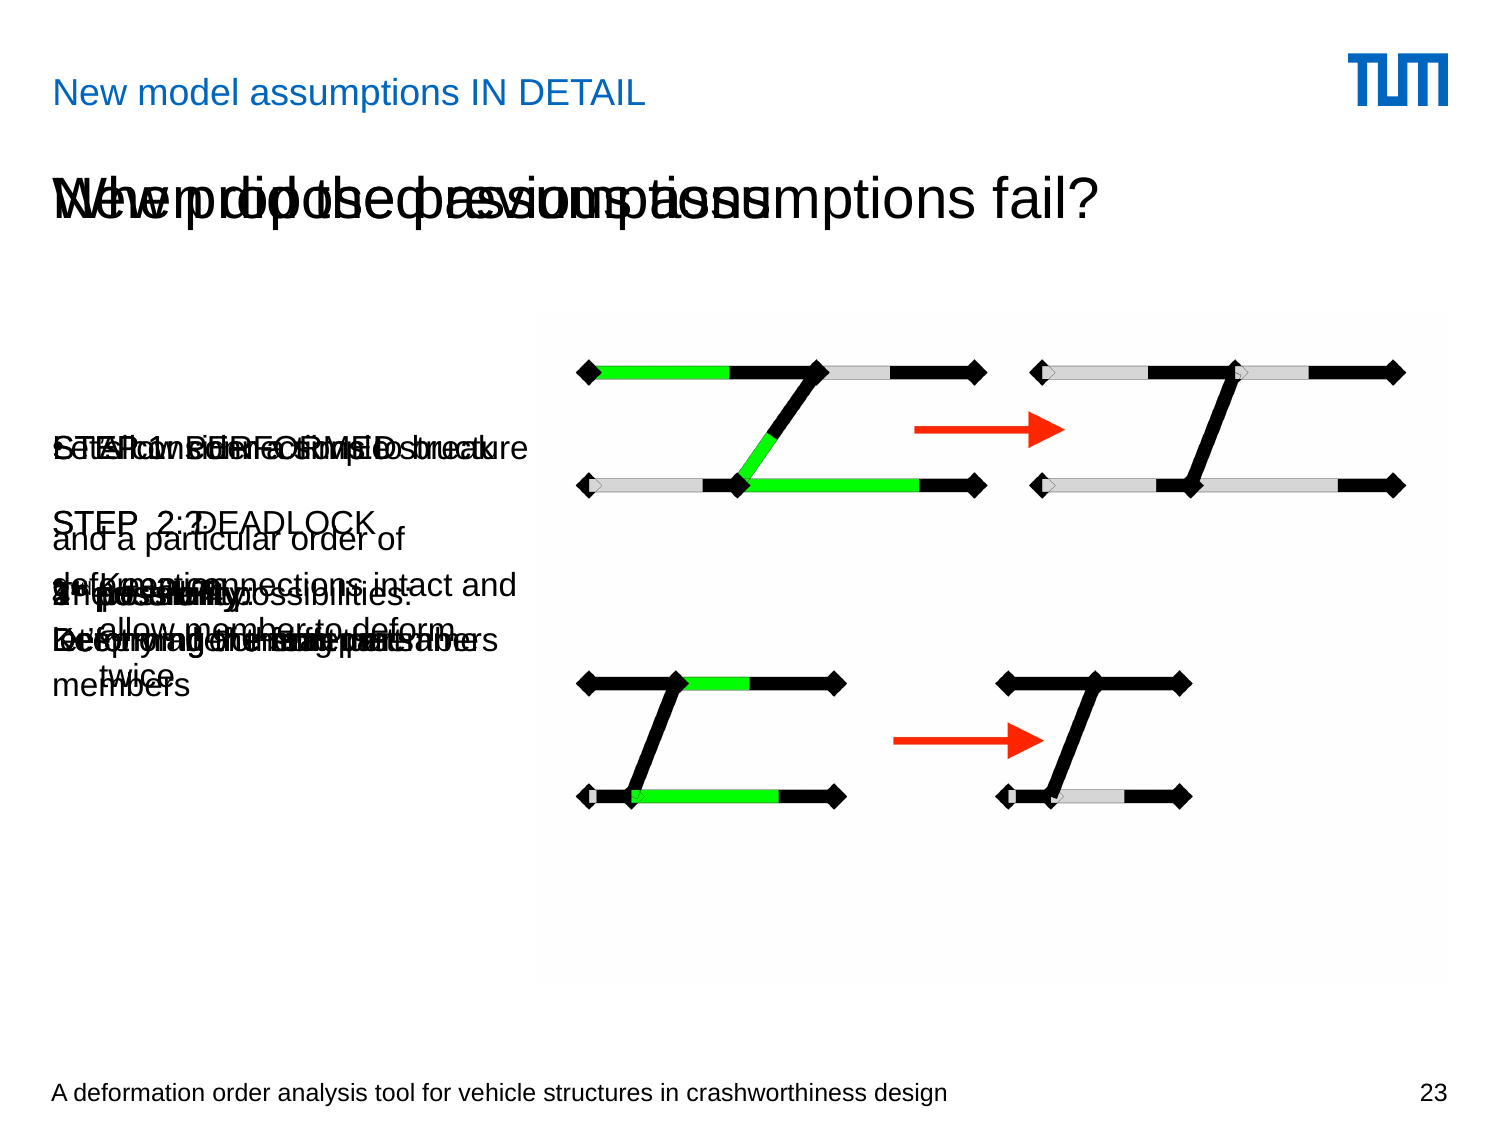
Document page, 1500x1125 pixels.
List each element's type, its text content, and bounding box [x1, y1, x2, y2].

footer A deformation order analysis tool for vehicle structures in crashworthiness design [51, 1061, 1111, 1122]
slide_number 23 [1111, 1061, 1448, 1122]
picture [534, 312, 1449, 985]
text_box Allow connections to break Keep connections intact and allow member to deform twice [52, 420, 536, 1060]
text_box New model assumptions IN DETAIL [52, 45, 1449, 113]
text_box New proposed assumptions [52, 163, 1449, 230]
